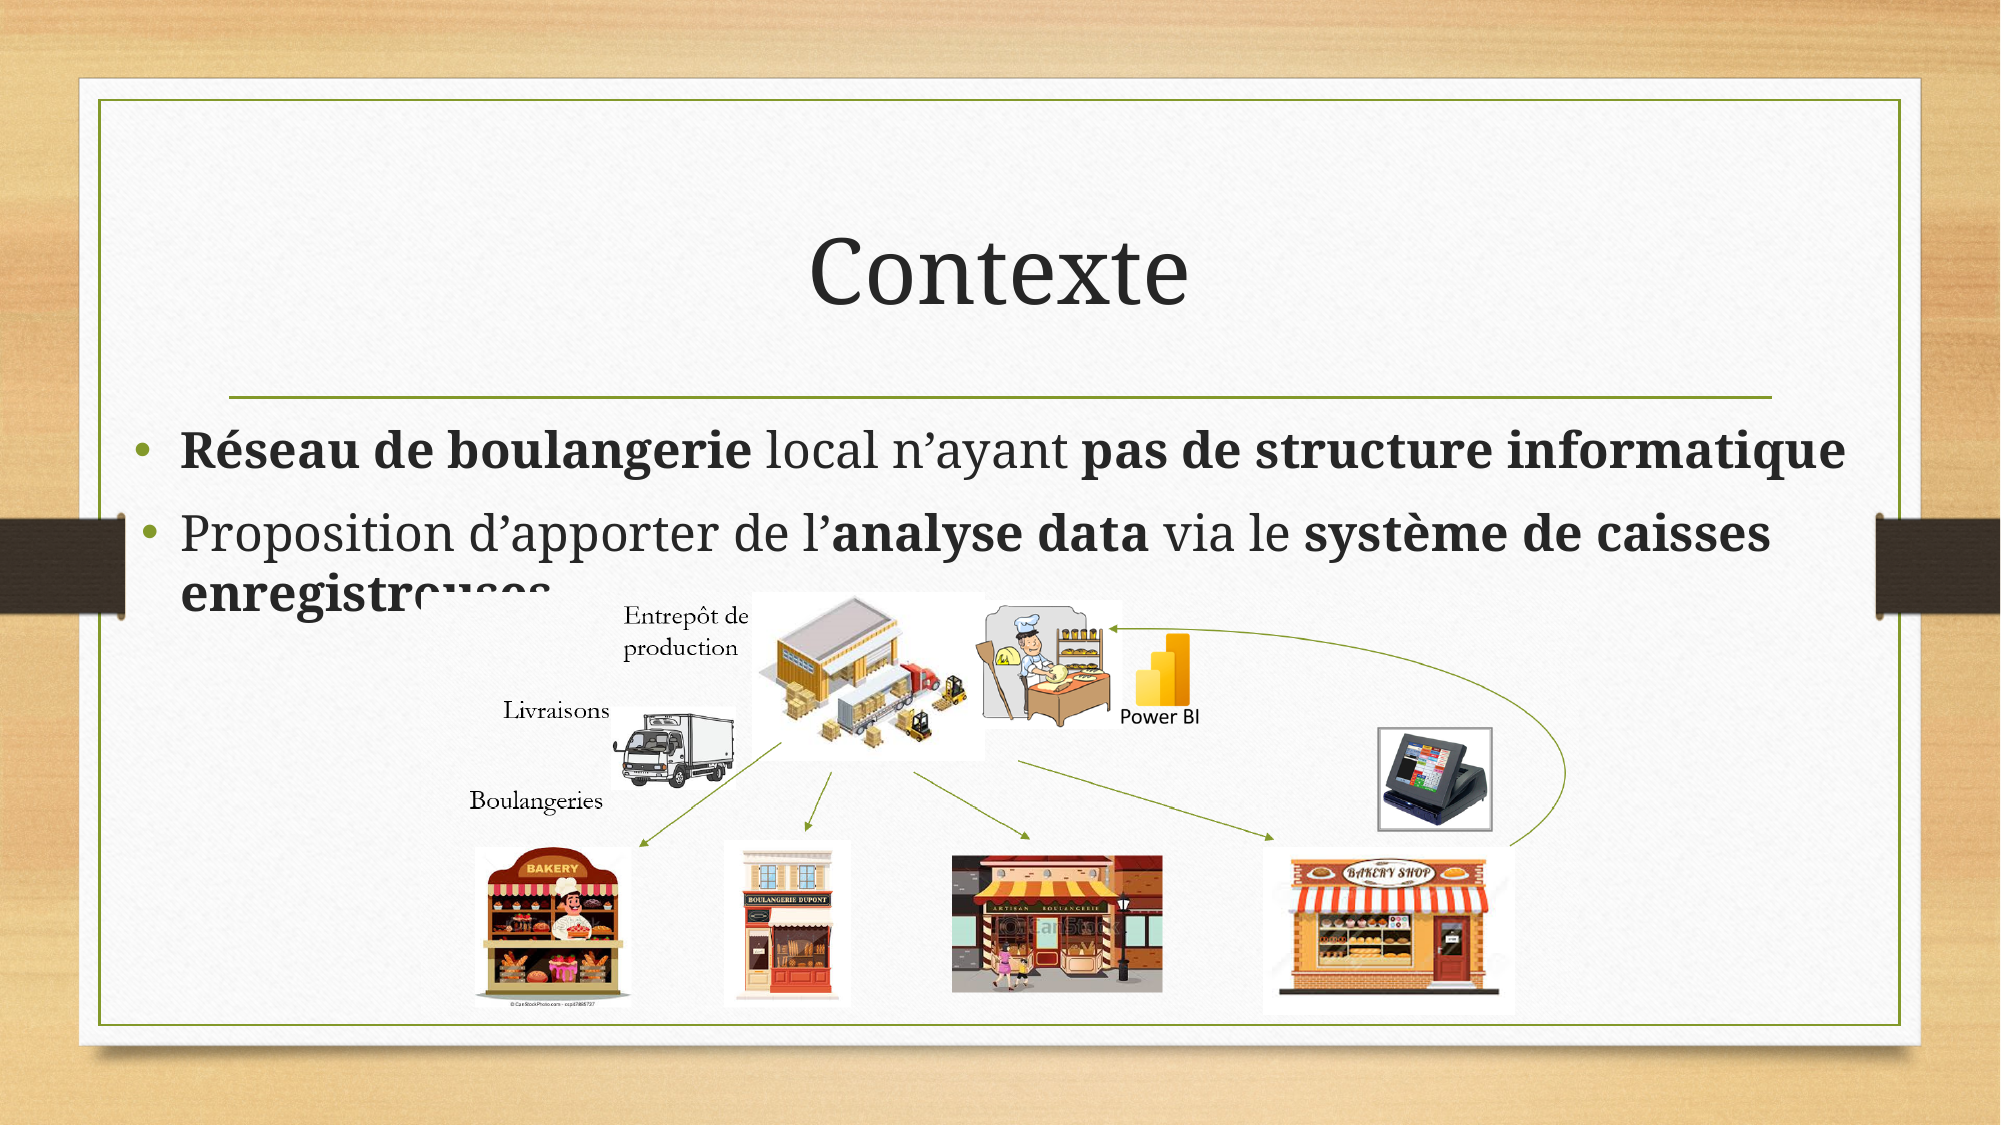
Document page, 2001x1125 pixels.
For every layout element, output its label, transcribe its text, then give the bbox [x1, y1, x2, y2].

picture [0, 0, 2001, 1125]
title Contexte [212, 161, 1788, 375]
list Réseau de boulangerie local n’ayant pas de structure informatique Proposition d’apporter de l’analyse data via le système de caisses enregistreuses [118, 411, 1882, 699]
